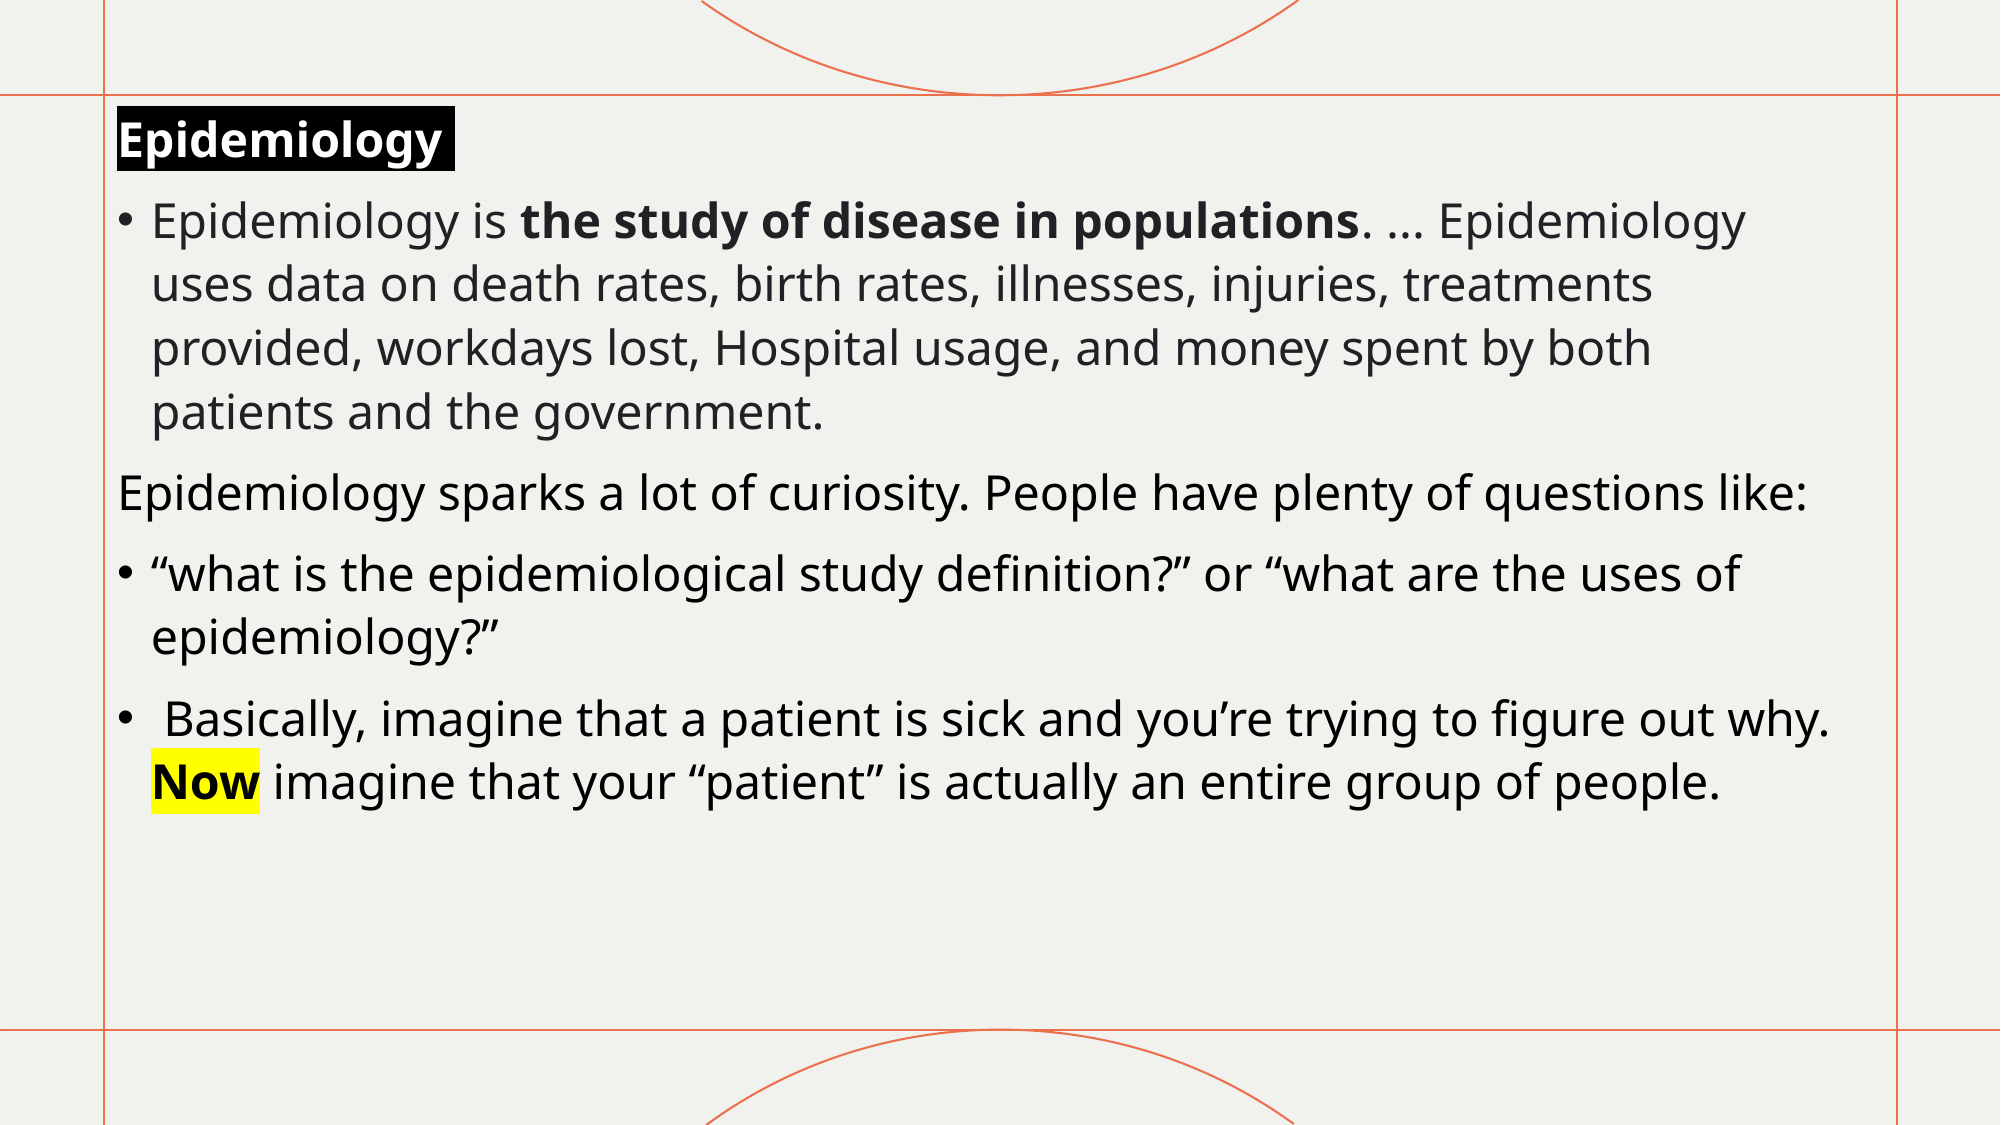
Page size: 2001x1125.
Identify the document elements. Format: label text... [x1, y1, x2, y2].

list Epidemiology Epidemiology is the study of disease in populations. ... Epidemiology uses data on death rates, birth rates, illnesses, injuries, treatments provided, workdays lost, Hospital usage, and money spent by both patients and the government. Epidemiology sparks a lot of curiosity. People have plenty of questions like: “what is the epidemiological study definition?” or “what are the uses of epidemiology?” Basically, imagine that a patient is sick and you’re trying to figure out why. Now imagine that your “patient” is actually an entire group of people. [102, 95, 1852, 939]
